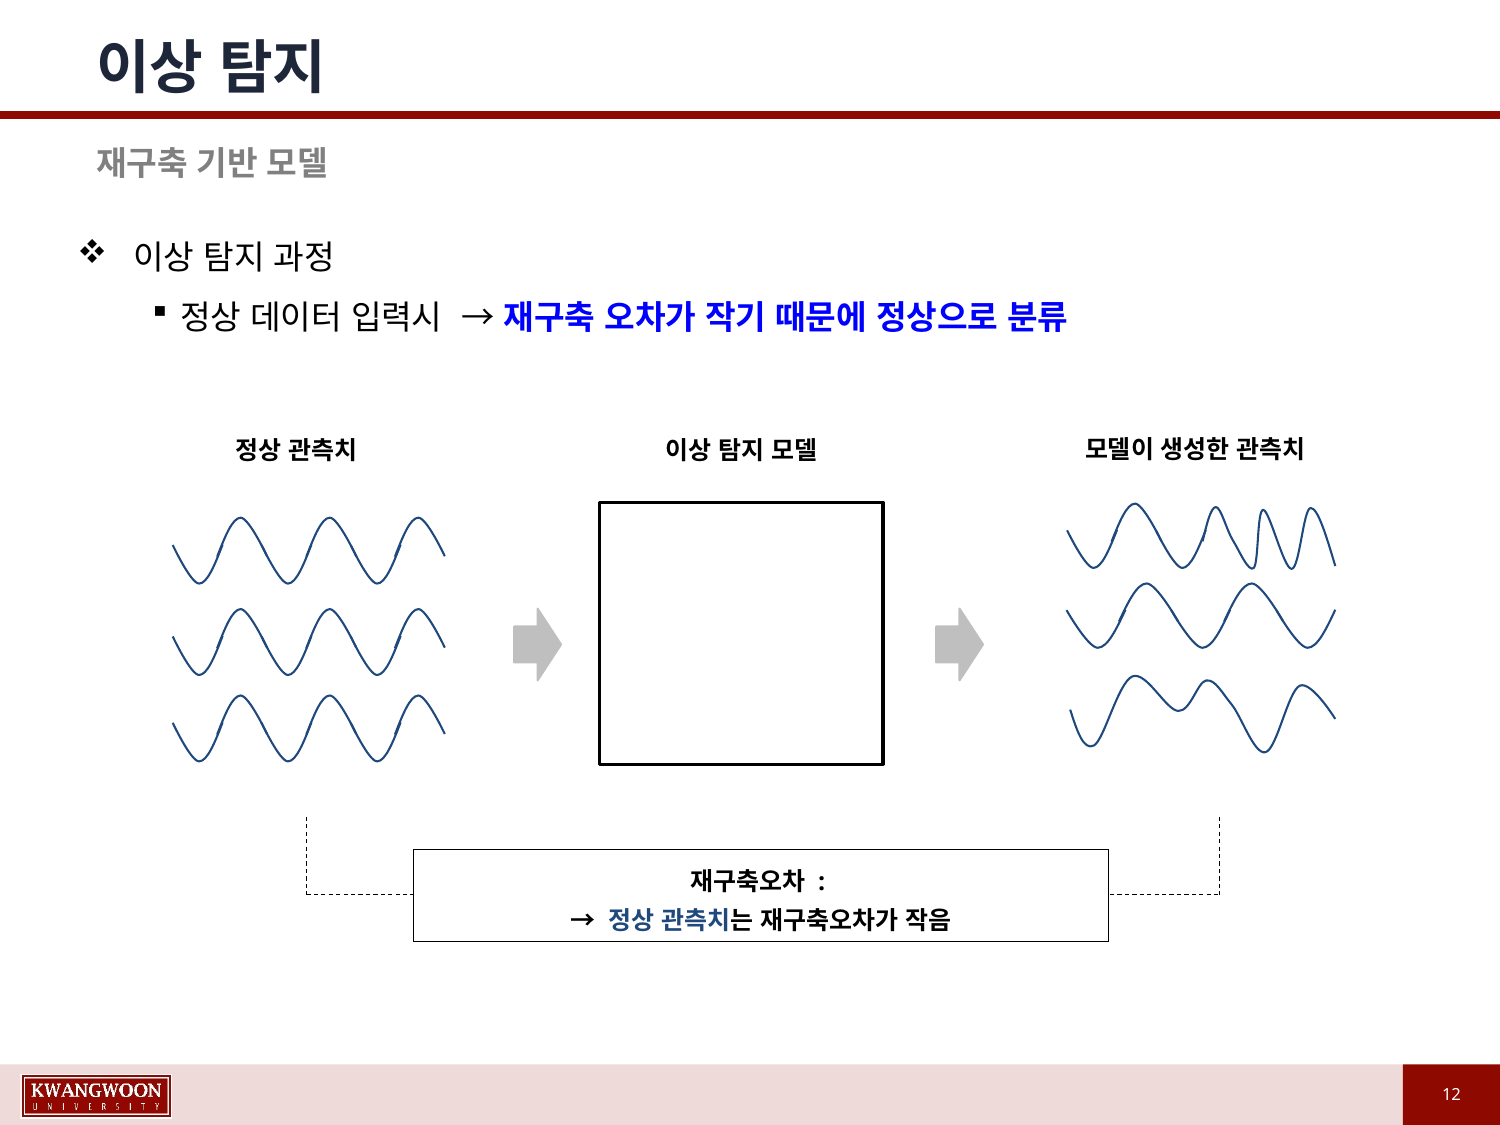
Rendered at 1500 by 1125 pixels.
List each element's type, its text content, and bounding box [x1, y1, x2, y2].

title 이상 탐지 [95, 38, 1449, 96]
picture [20, 1074, 172, 1119]
text_box 모델이 생성한 관측치 [1004, 426, 1387, 471]
text_box 이상 탐지 모델 [550, 426, 933, 472]
text_box 정상 관측치 [105, 426, 488, 472]
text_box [172, 517, 446, 762]
text_box [514, 608, 562, 681]
text_box 이상 탐지 과정 정상 데이터 입력시 → 재구축 오차가 작기 때문에 정상으로 분류 [62, 208, 1449, 344]
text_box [1066, 503, 1336, 753]
text_box [936, 608, 983, 681]
list 재구축 기반 모델 [95, 141, 1449, 190]
